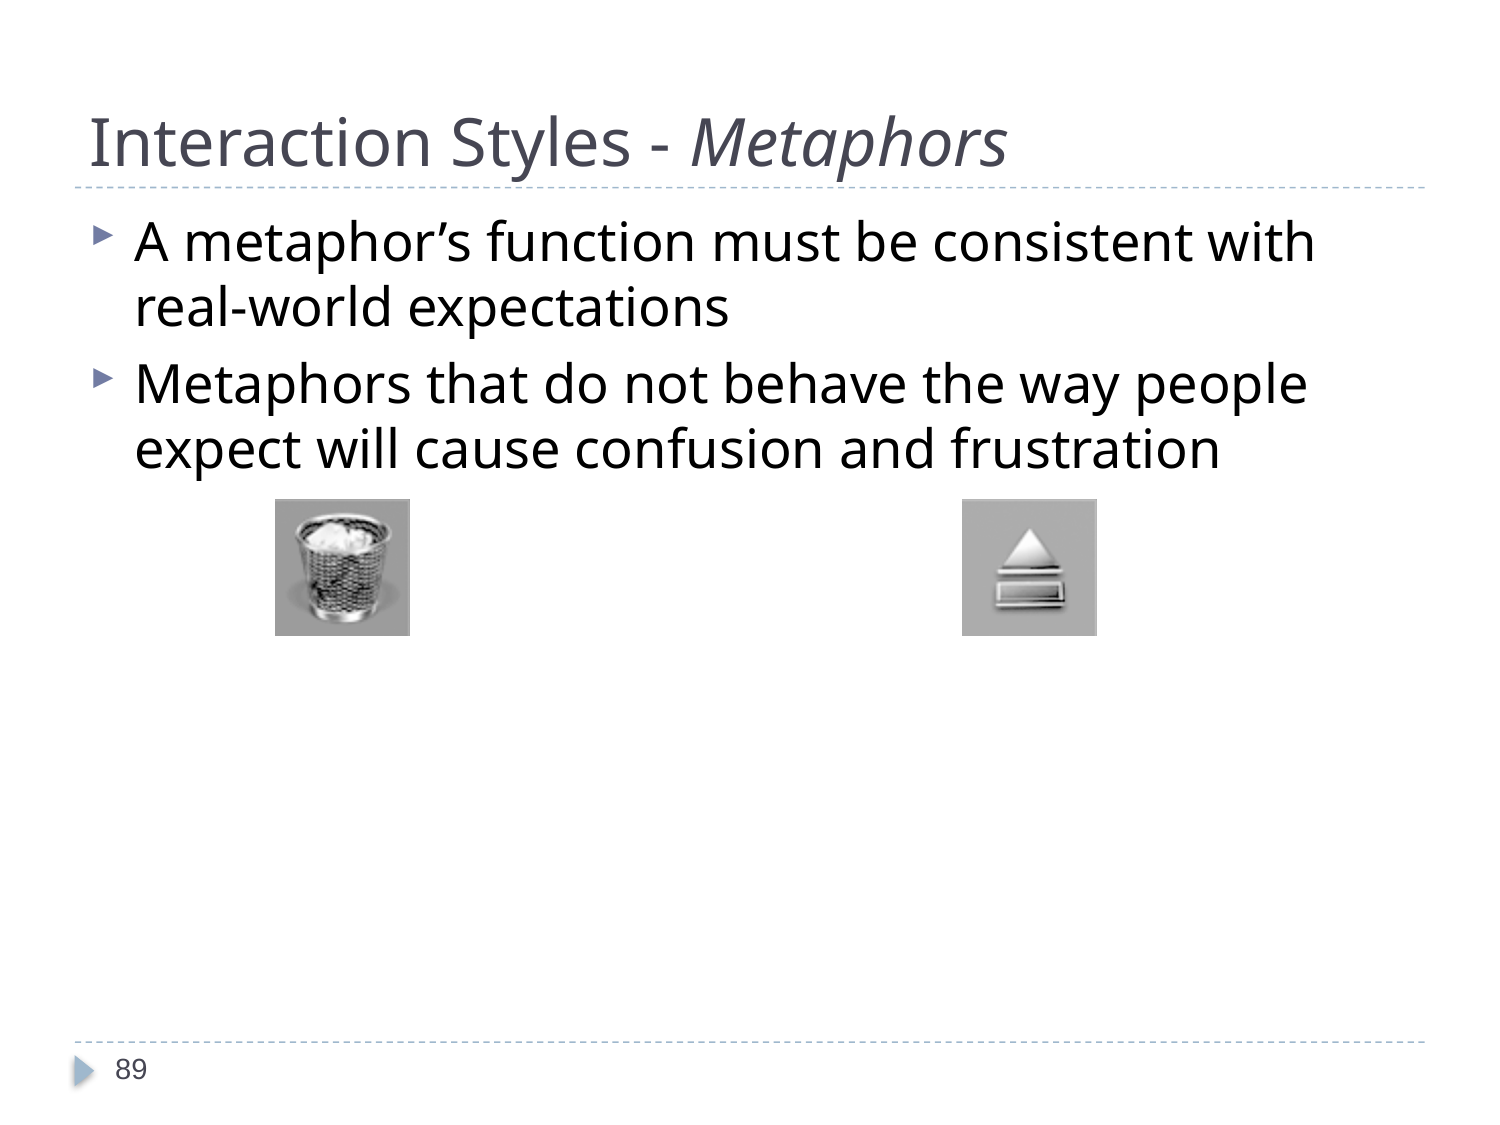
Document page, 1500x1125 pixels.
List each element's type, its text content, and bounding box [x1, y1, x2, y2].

title Interaction Styles - Metaphors [75, 24, 1425, 188]
picture [274, 499, 410, 637]
slide_number 89 [100, 1042, 426, 1103]
list A metaphor’s function must be consistent with real-world expectations Metaphors that do not behave the way people expect will cause confusion and frustration [75, 200, 1425, 1006]
picture [962, 499, 1097, 637]
